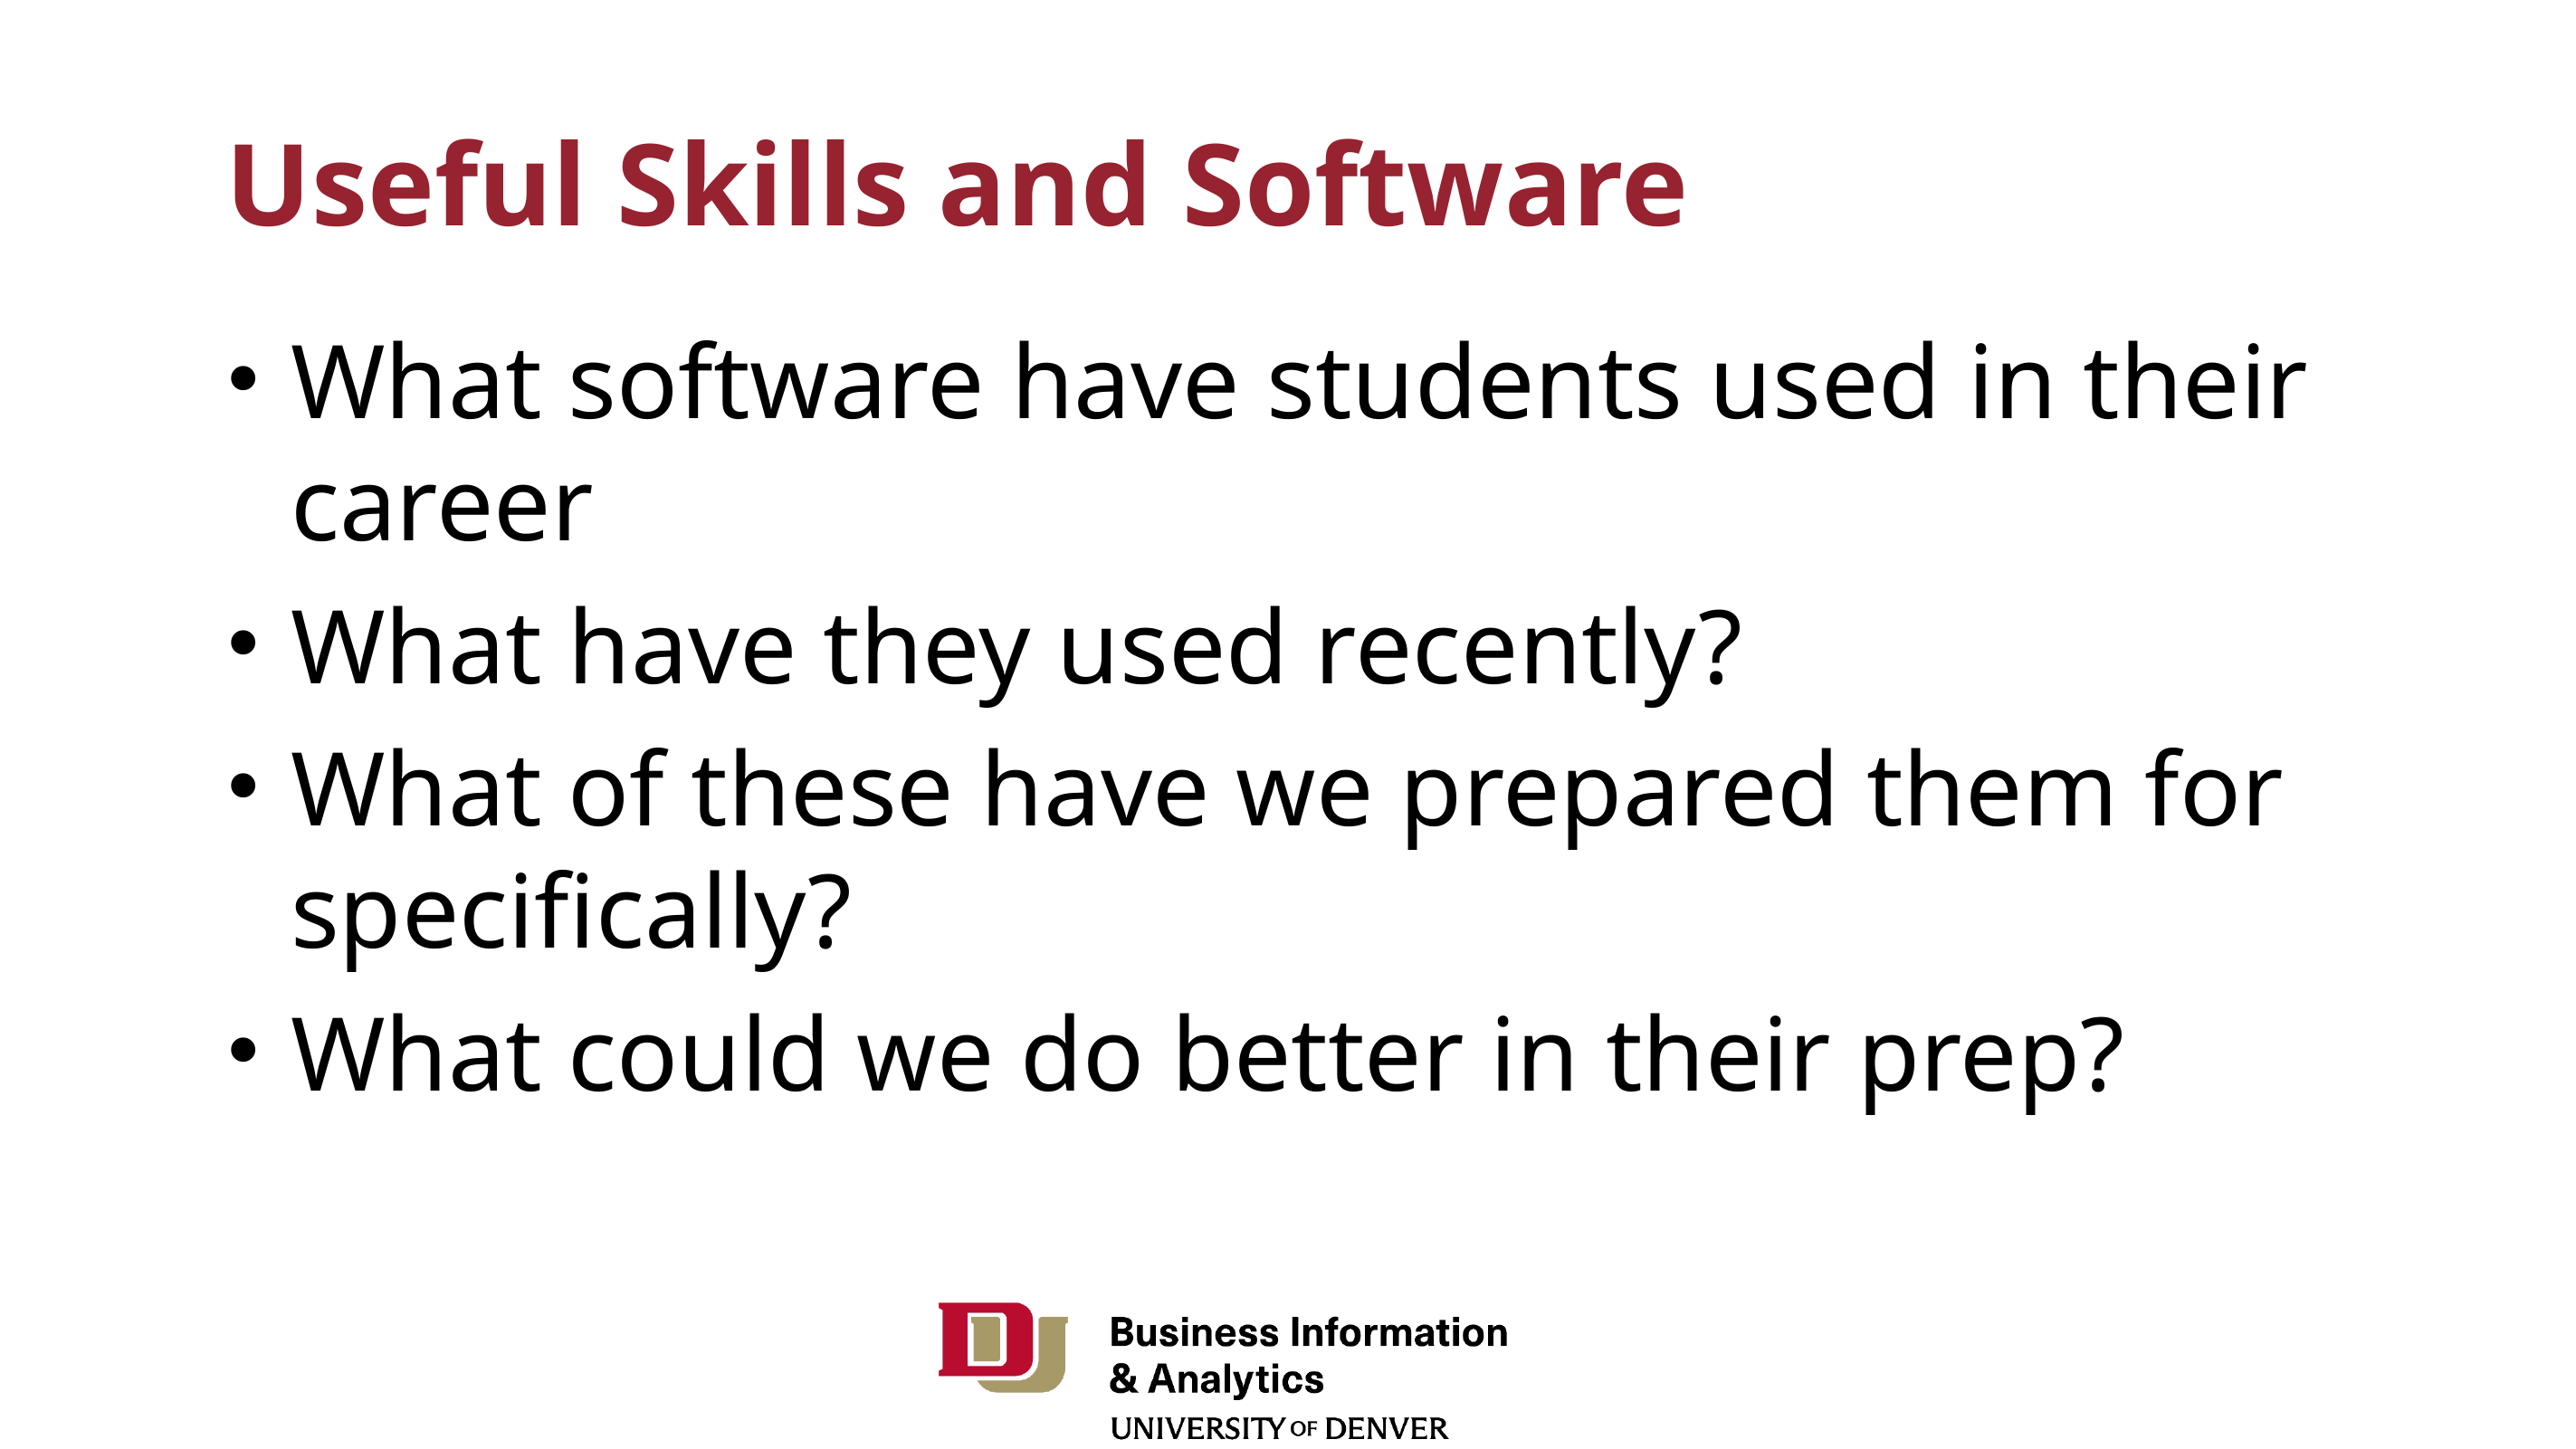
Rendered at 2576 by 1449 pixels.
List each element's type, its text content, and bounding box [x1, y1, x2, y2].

title Useful Skills and Software [225, 113, 2354, 283]
list What software have students used in their career What have they used recently? What of these have we prepared them for specifically? What could we do better in their prep? [225, 317, 2354, 1188]
picture [937, 1301, 1508, 1441]
